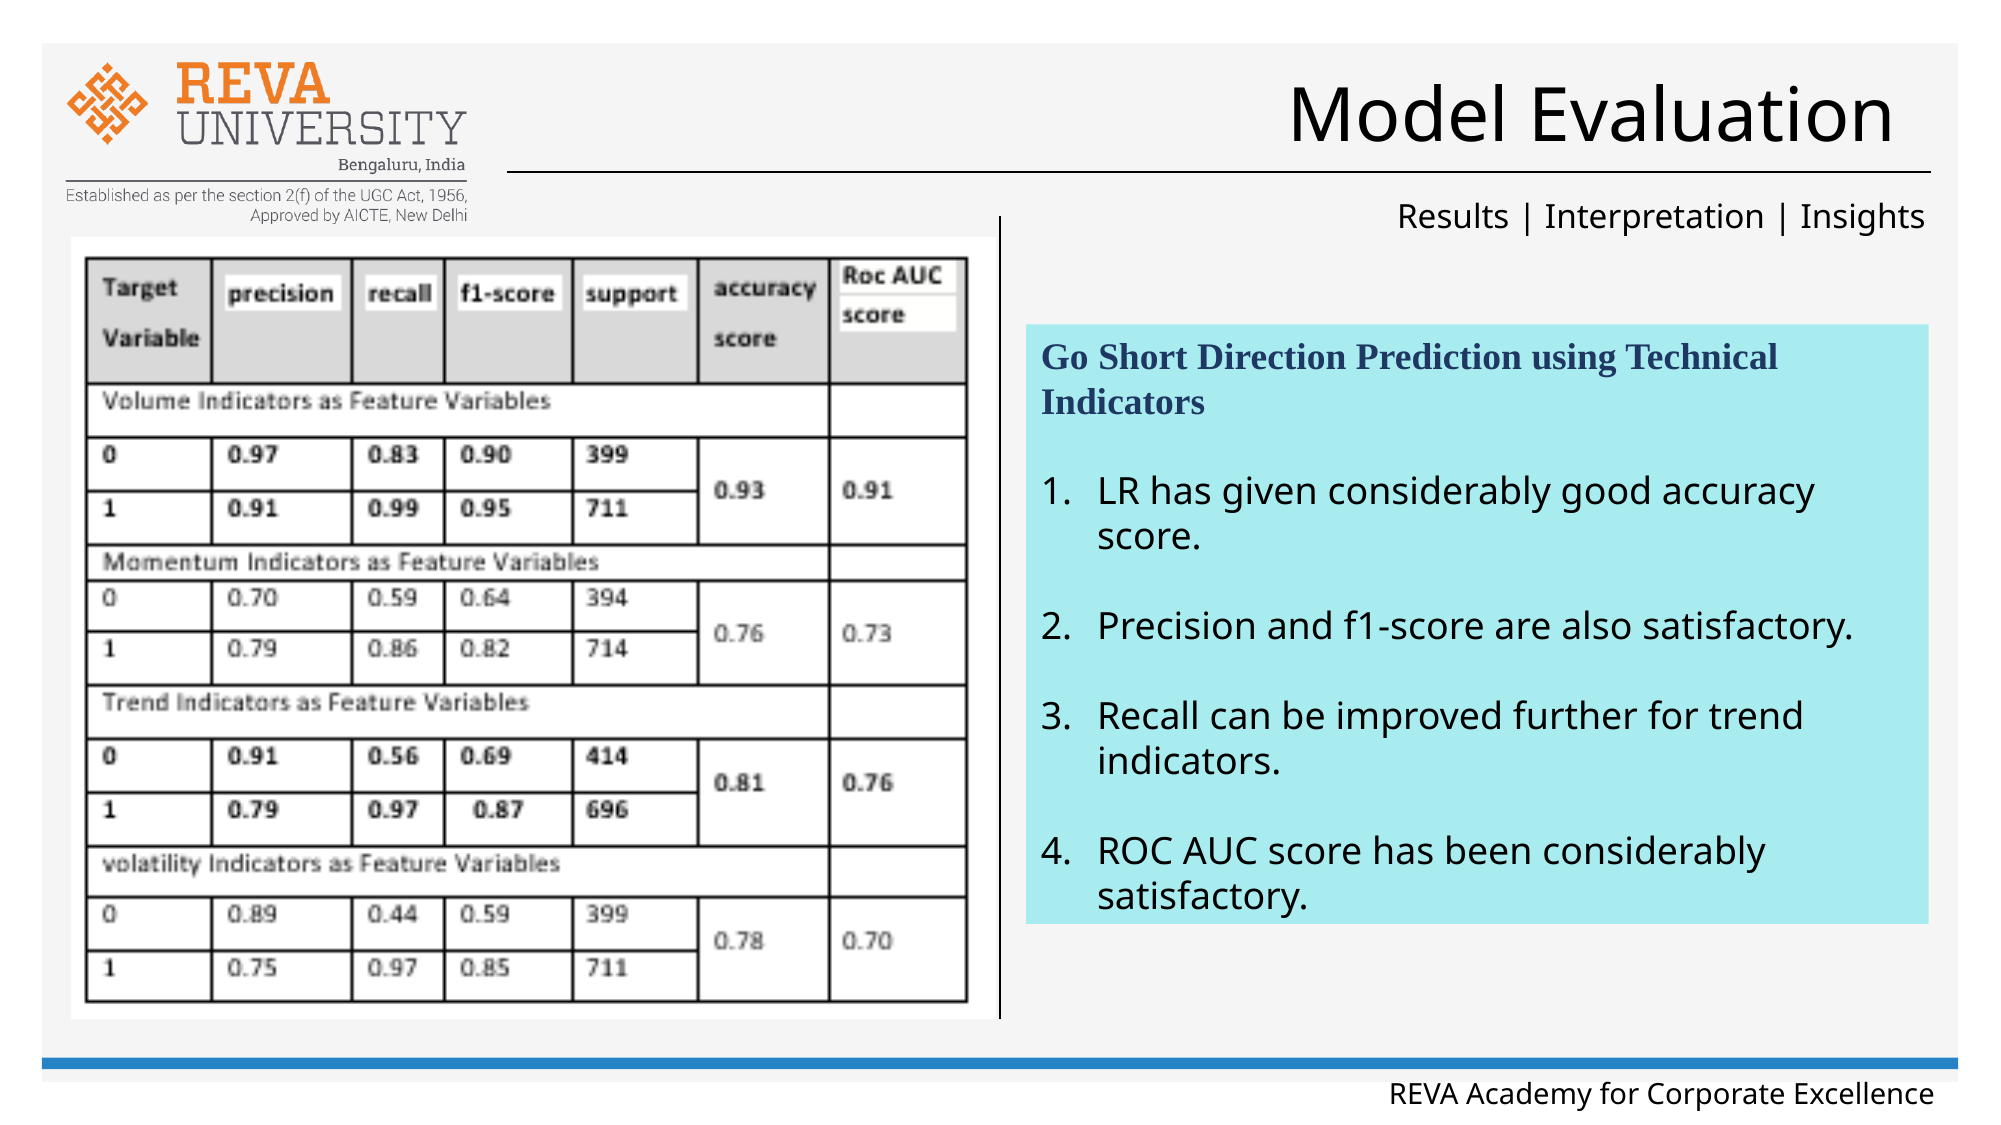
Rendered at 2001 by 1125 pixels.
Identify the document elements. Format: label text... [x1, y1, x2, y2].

picture [71, 237, 996, 1019]
text_box Go Short Direction Prediction using Technical Indicators LR has given considerably good accuracy score. Precision and f1-score are also satisfactory. Recall can be improved further for trend indicators. ROC AUC score has been considerably satisfactory. [1026, 324, 1929, 924]
title Model Evaluation [555, 62, 1931, 173]
picture [65, 62, 467, 224]
text_box Results | Interpretation | Insights [1009, 187, 1950, 243]
